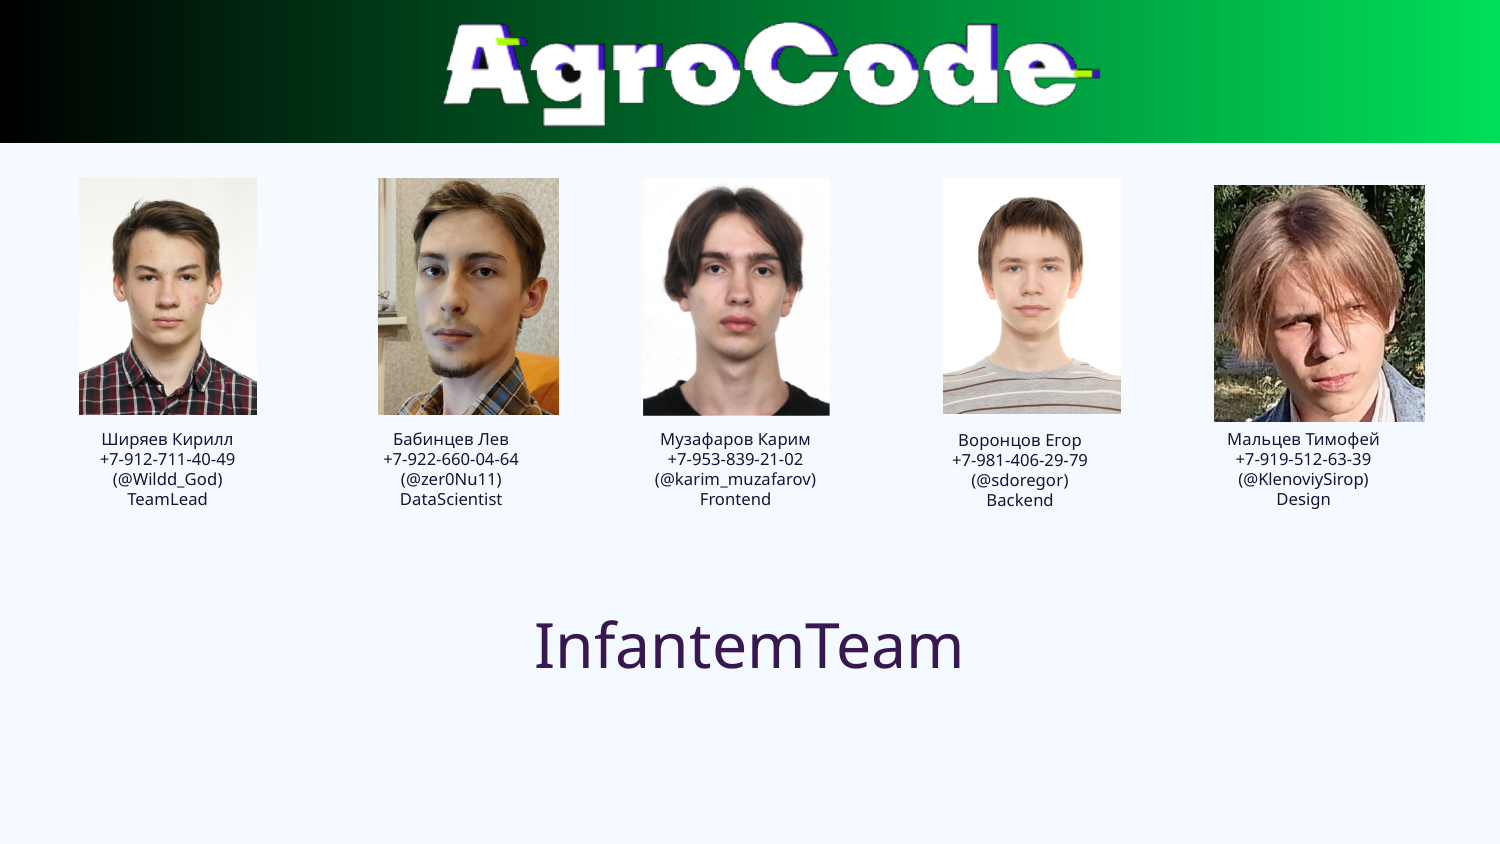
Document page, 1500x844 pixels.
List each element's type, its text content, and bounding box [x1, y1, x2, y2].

text_box Мальцев Тимофей +7-919-512-63-39 (@KlenoviySirop) Design [1212, 429, 1395, 517]
text_box Бабинцев Лев +7-922-660-04-64 (@zer0Nu11) DataScientist [368, 421, 535, 517]
text_box Воронцов Егор +7-981-406-29-79 (@sdoregor) Backend [937, 422, 1103, 517]
text_box Музафаров Карим +7-953-839-21-02 (@karim_muzafarov) Frontend [640, 421, 832, 517]
picture [0, 0, 1500, 844]
text_box Ширяев Кирилл +7-912-711-40-49 (@Wildd_God) TeamLead [84, 423, 251, 517]
title InfantemTeam [347, 591, 1153, 713]
